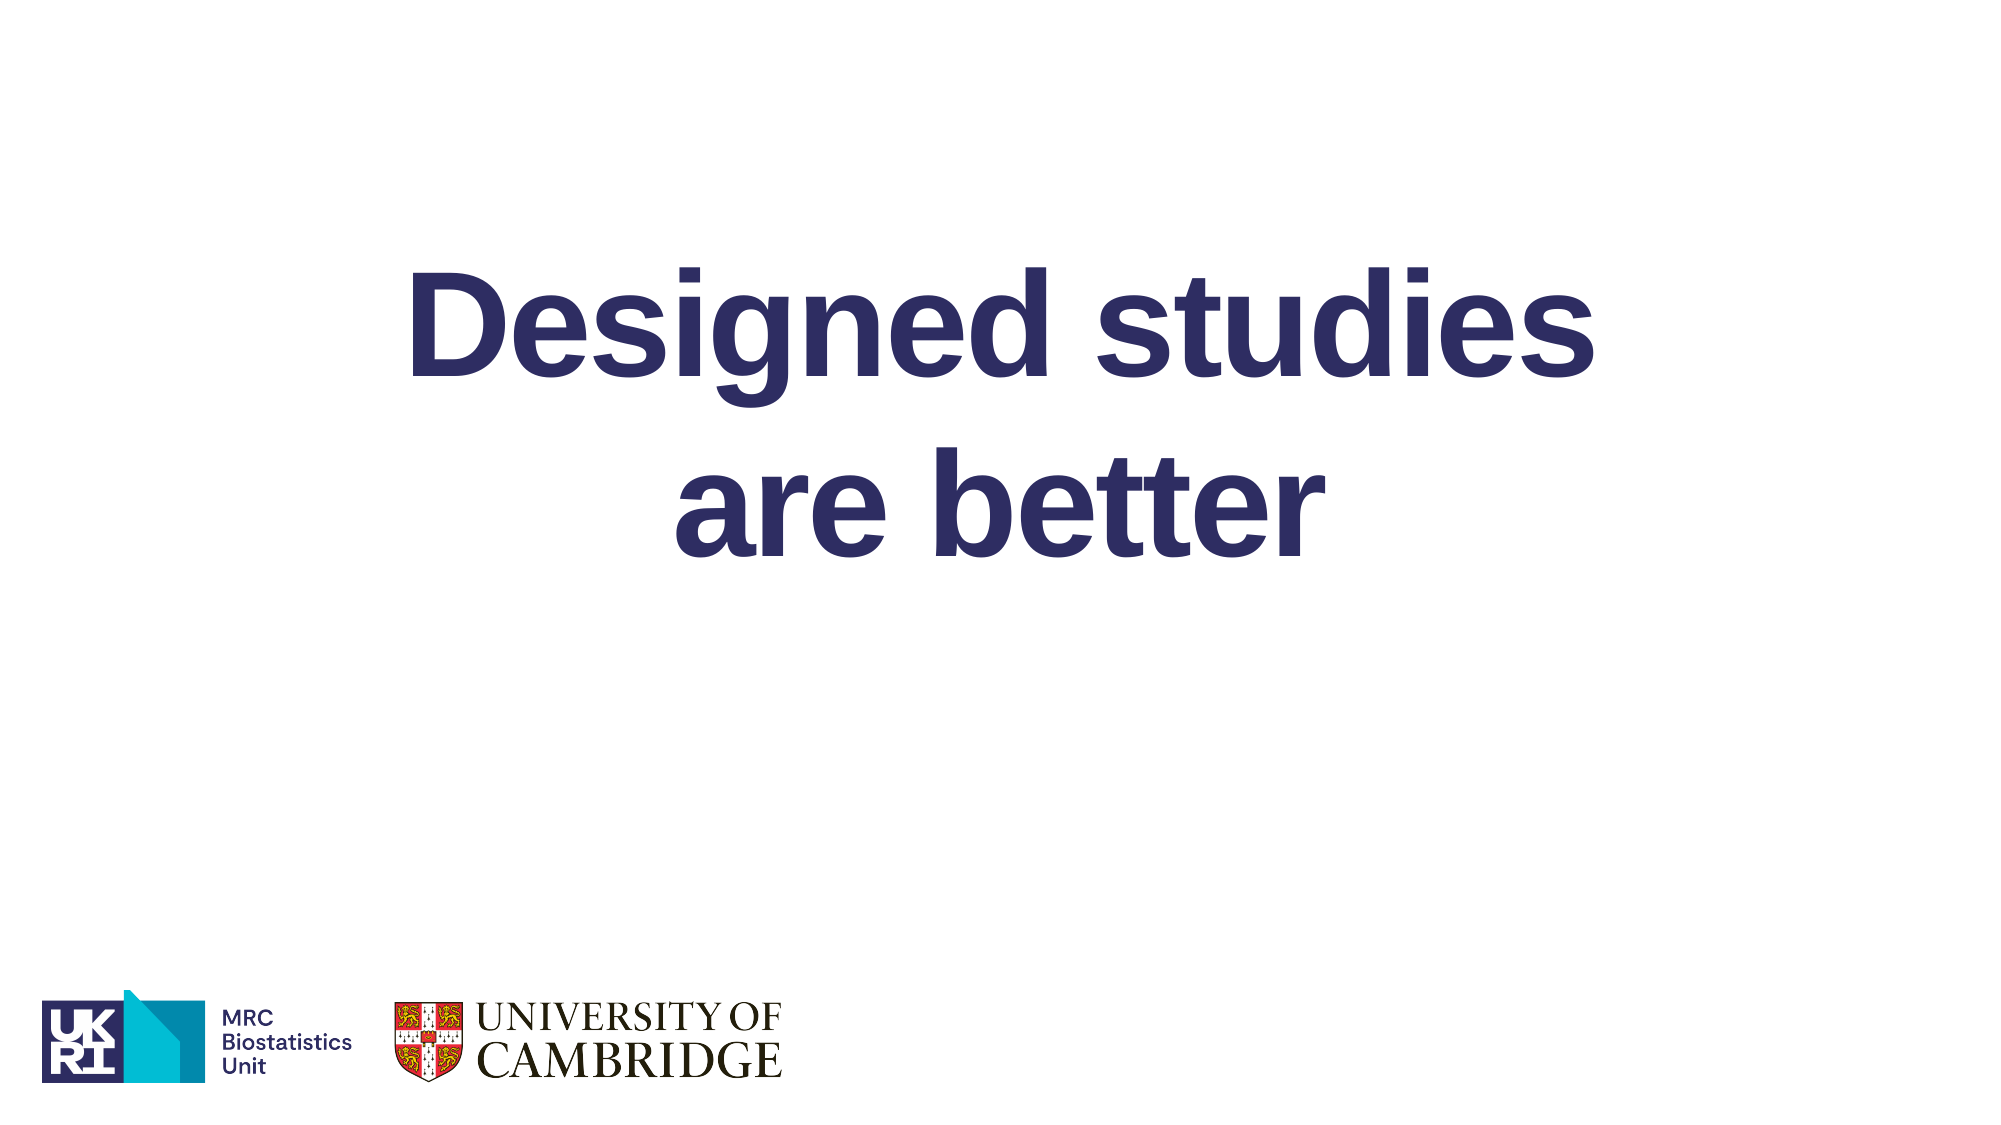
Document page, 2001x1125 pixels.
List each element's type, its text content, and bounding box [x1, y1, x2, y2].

picture [42, 990, 782, 1083]
text_box Designed studies are better [345, 219, 1655, 594]
